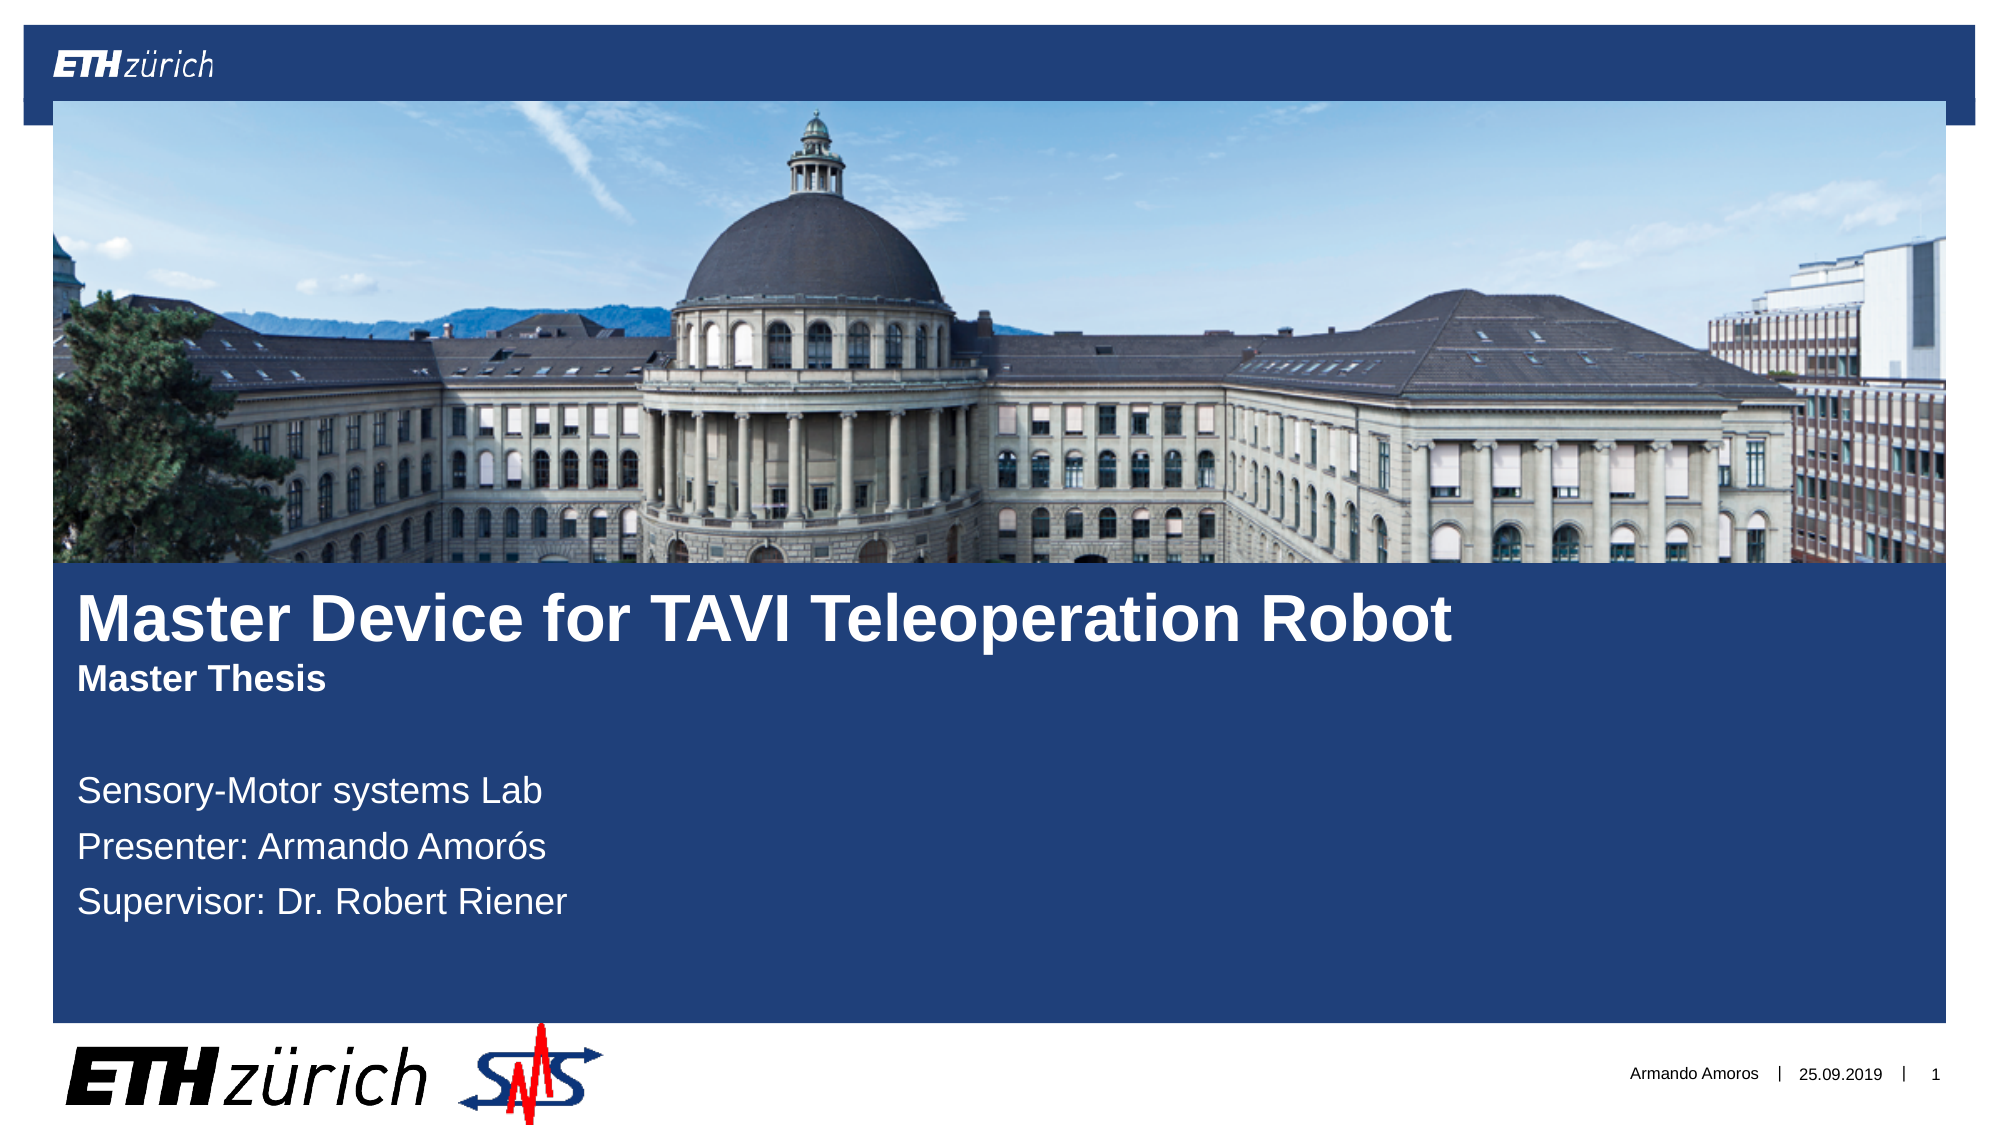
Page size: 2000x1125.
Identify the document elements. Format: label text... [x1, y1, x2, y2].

title Master Device for TAVI Teleoperation Robot Master Thesis [53, 574, 1946, 752]
picture [458, 1022, 604, 1125]
subtitle Sensory-Motor systems Lab Presenter: Armando Amorós Supervisor: Dr. Robert Riener [53, 752, 1946, 1024]
slide_number 1 [1906, 1034, 1966, 1112]
footer Armando Amoros [999, 1034, 1760, 1111]
picture [52, 101, 1947, 563]
picture [62, 1044, 428, 1107]
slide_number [1790, 1034, 1892, 1112]
